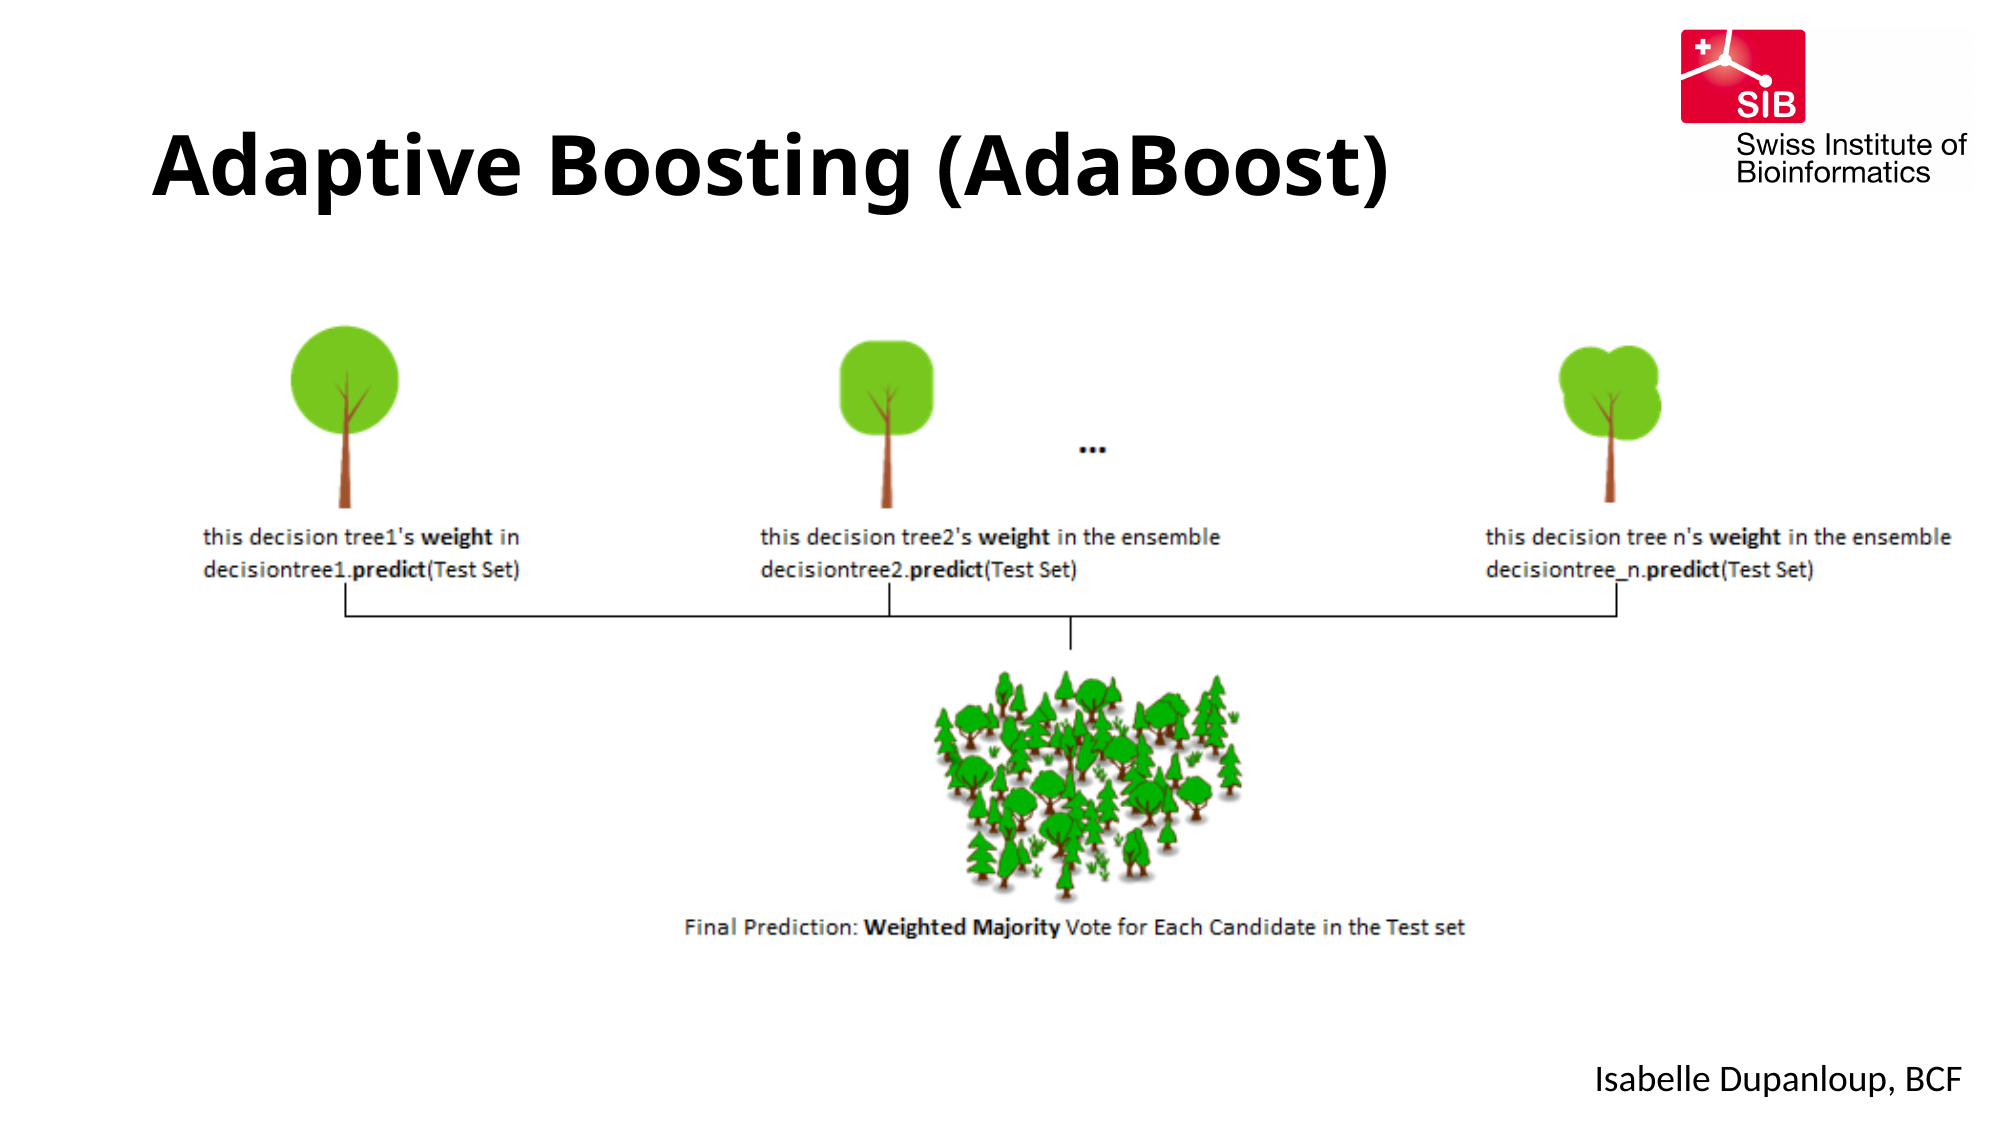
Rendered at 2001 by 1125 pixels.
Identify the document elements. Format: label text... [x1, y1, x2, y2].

text_box Adaptive Boosting (AdaBoost) [137, 59, 1863, 278]
picture [0, 285, 2000, 962]
text_box Isabelle Dupanloup, BCF [1557, 1046, 2000, 1107]
picture [1678, 27, 1973, 193]
